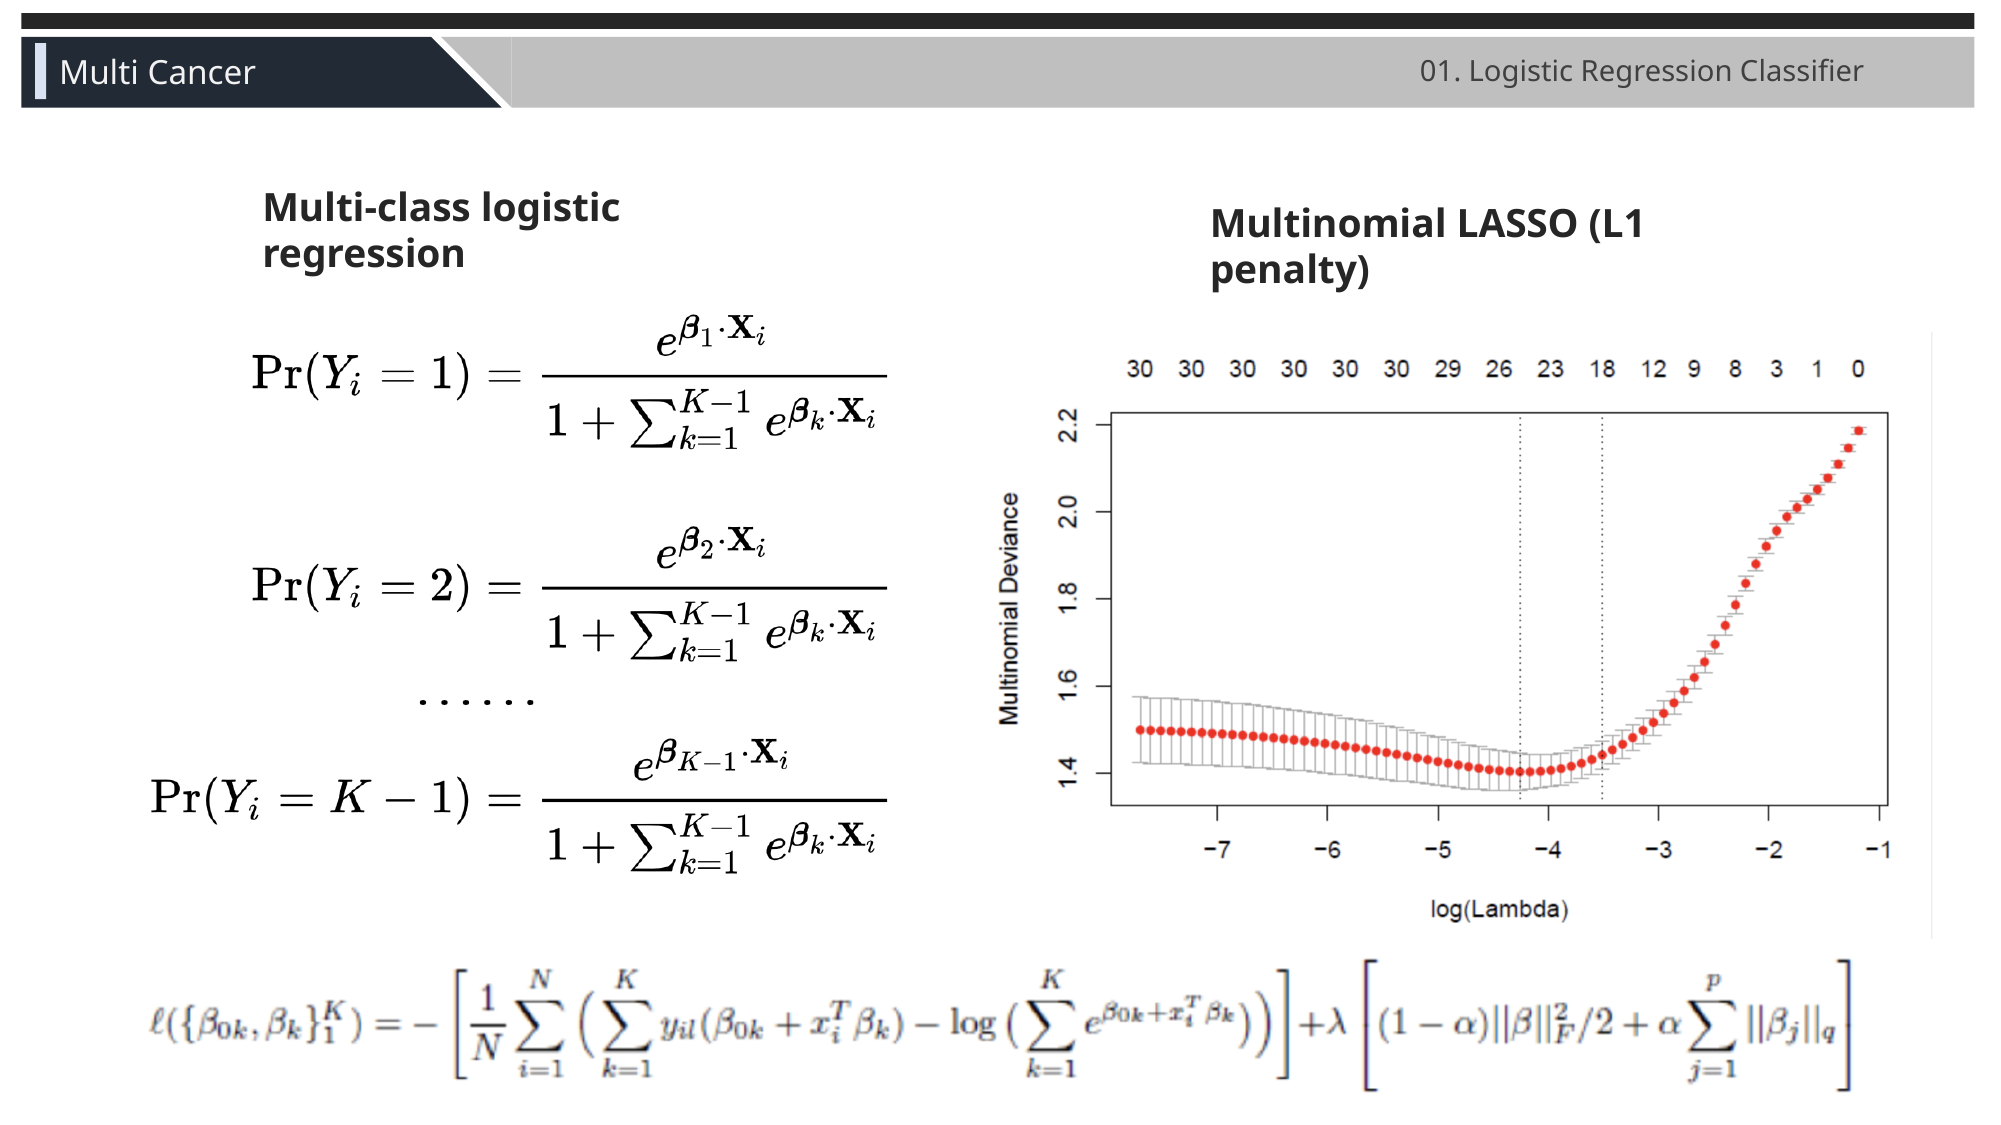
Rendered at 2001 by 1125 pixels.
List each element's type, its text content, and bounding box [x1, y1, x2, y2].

text_box Multinomial LASSO (L1 penalty) [1194, 190, 1775, 299]
text_box [429, 34, 505, 109]
picture [958, 332, 1941, 940]
text_box [20, 12, 1975, 30]
picture [69, 295, 934, 888]
text_box [20, 36, 429, 109]
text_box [440, 36, 1975, 108]
text_box Multi-class logistic regression [247, 174, 827, 283]
text_box Multi Cancer [47, 43, 344, 99]
text_box [34, 42, 47, 100]
picture [146, 946, 1854, 1107]
